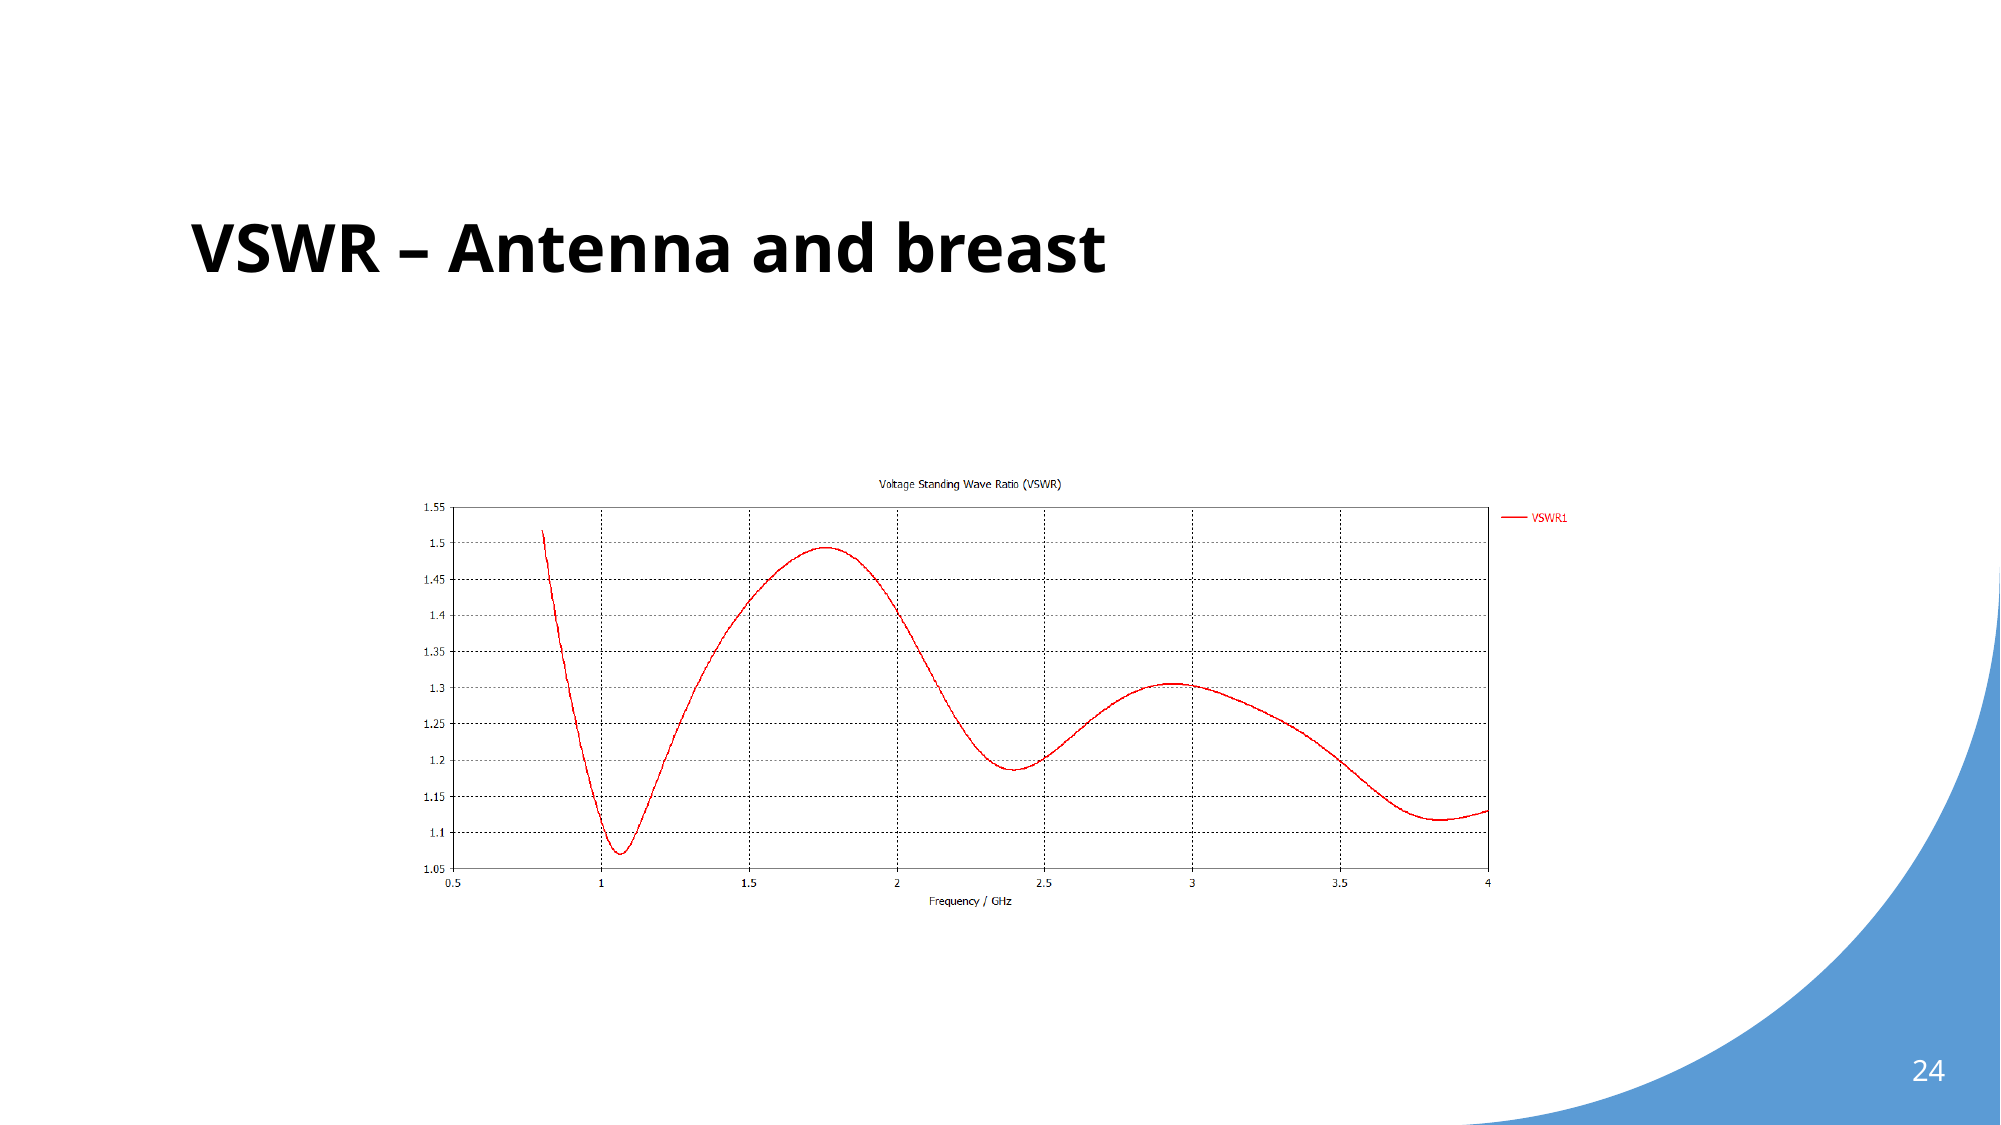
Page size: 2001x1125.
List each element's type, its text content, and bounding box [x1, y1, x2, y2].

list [409, 461, 1591, 912]
slide_number 24 [1893, 1042, 1961, 1103]
title VSWR – Antenna and breast [176, 118, 1809, 366]
